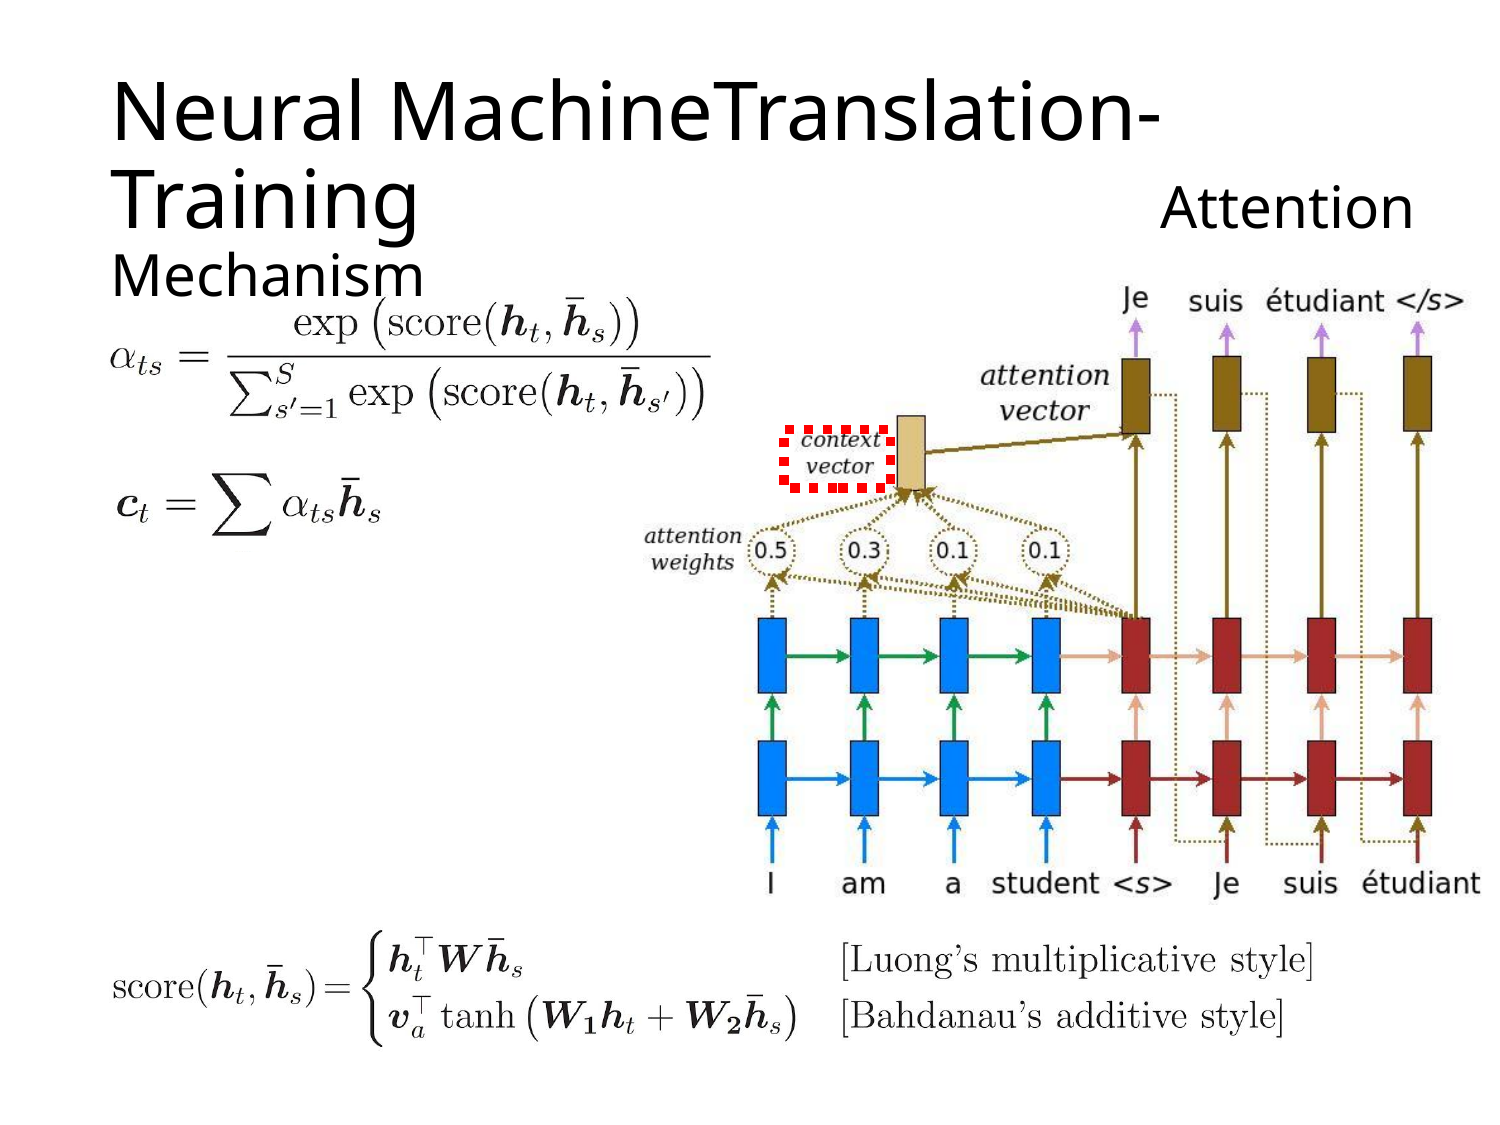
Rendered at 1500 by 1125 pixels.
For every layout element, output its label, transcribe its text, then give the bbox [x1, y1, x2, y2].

title Neural MachineTranslation-Training Attention Mechanism [102, 59, 1429, 320]
picture [107, 280, 1484, 905]
picture [102, 916, 1365, 1056]
picture [94, 463, 402, 553]
